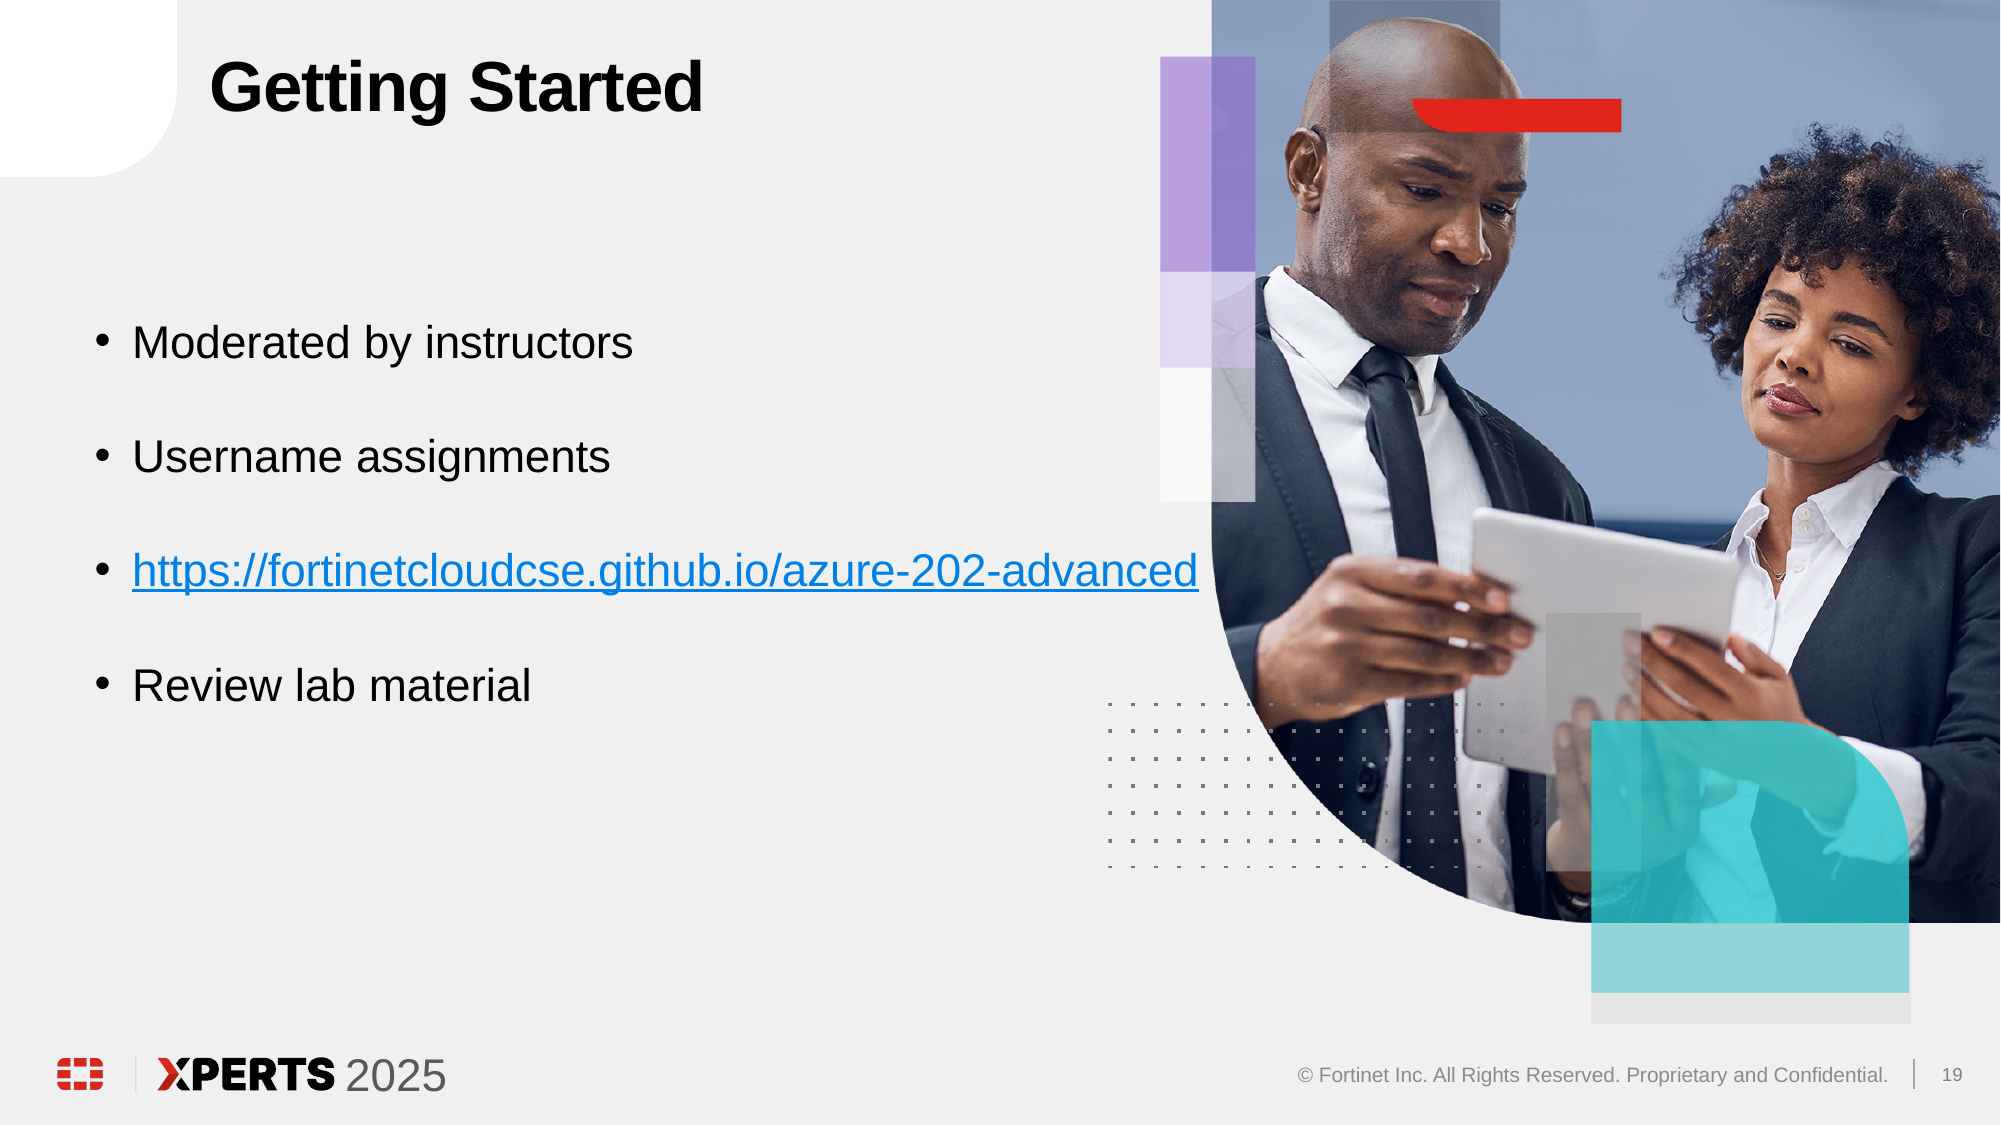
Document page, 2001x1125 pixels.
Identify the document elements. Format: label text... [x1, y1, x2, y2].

text_box Moderated by instructors Username assignments https://fortinetcloudcse.github.io/azure-202-advanced Review lab material [94, 310, 1357, 711]
picture [0, 0, 2001, 1125]
title Getting Started [195, 28, 937, 148]
